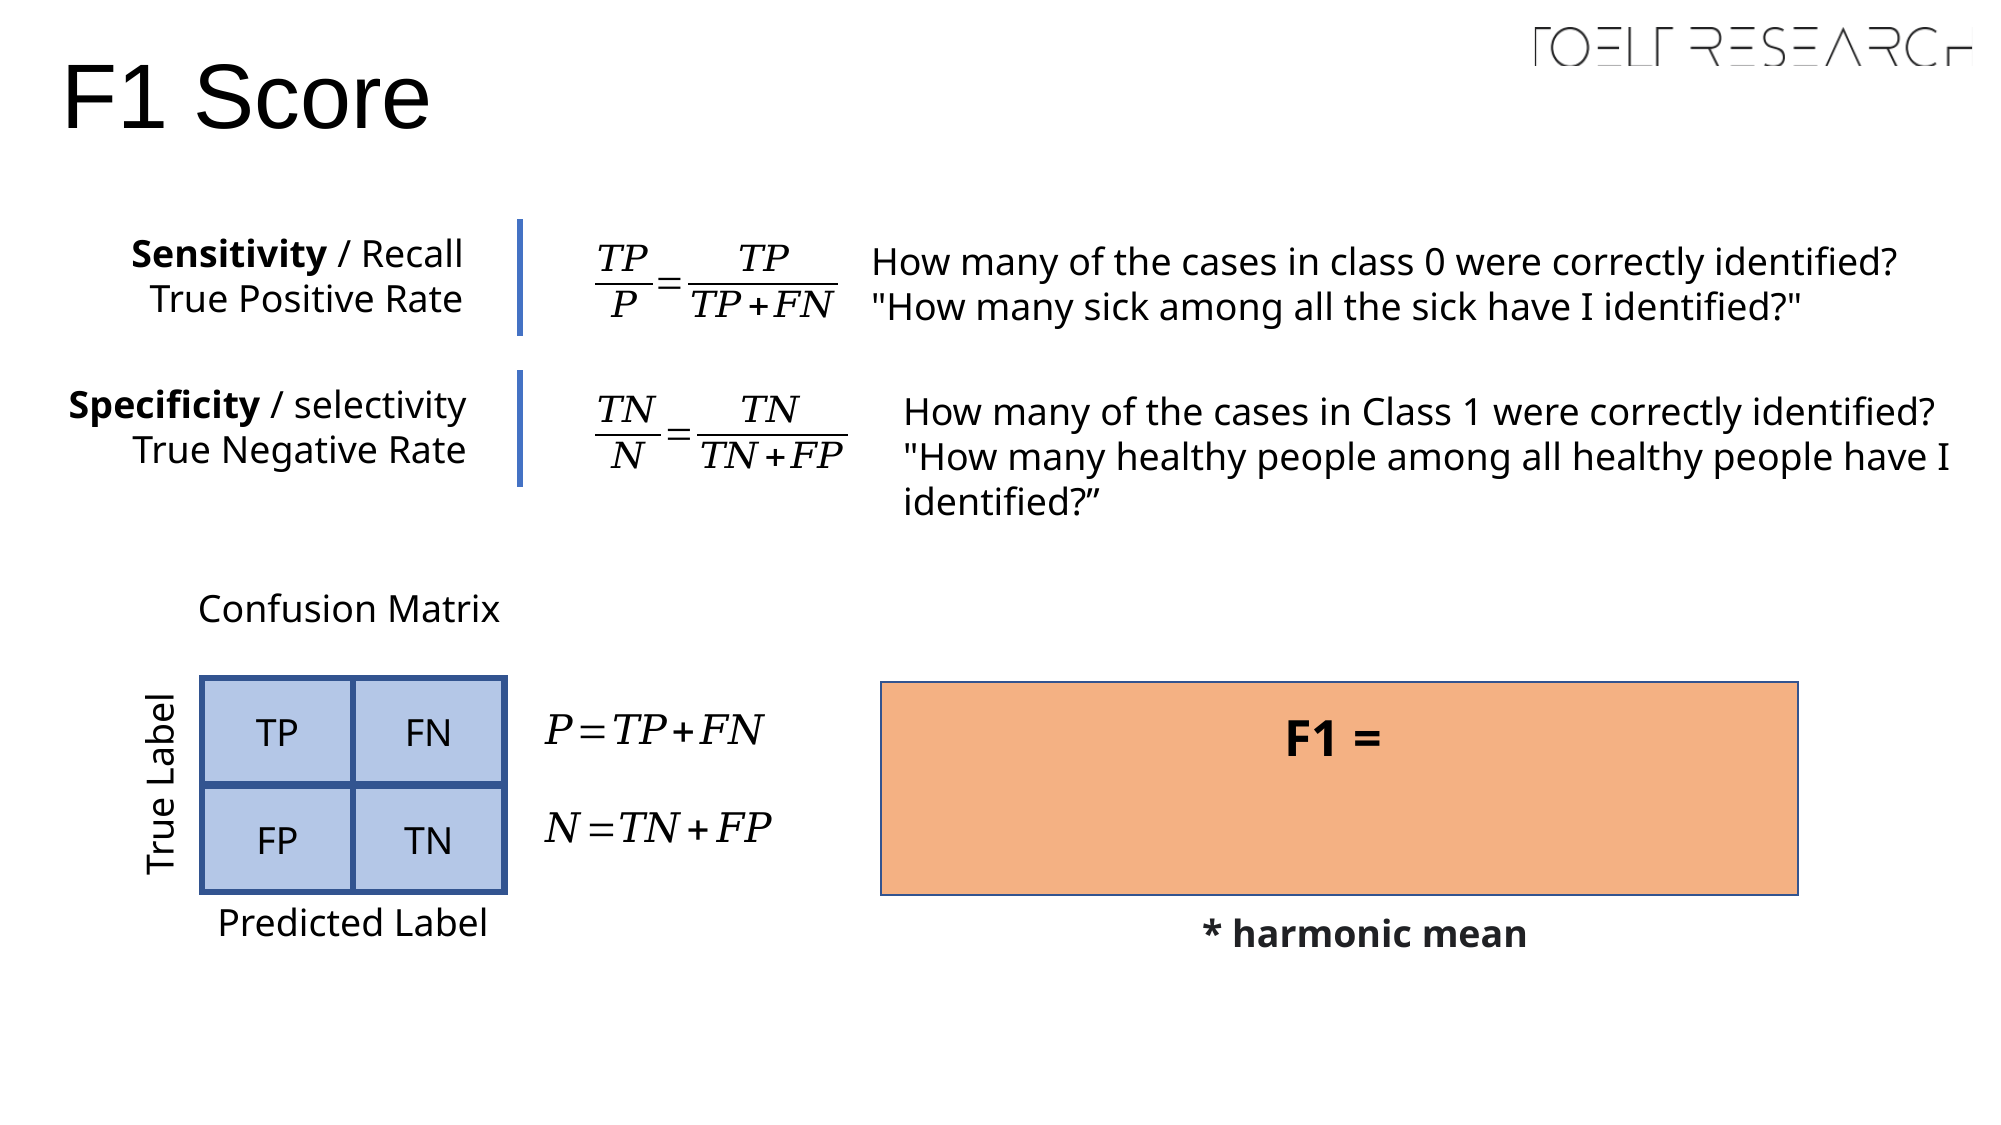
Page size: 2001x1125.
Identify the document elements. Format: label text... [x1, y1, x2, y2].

text_box How many of the cases in class 0 were correctly identified? "How many sick among all the sick have I identified?" [856, 230, 1924, 335]
text_box * harmonic mean [1187, 902, 1555, 963]
text_box Sensitivity / Recall True Positive Rate [116, 222, 479, 328]
text_box How many of the cases in Class 1 were correctly identified? "How many healthy people among all healthy people have I identified?” [888, 380, 1975, 531]
text_box Confusion Matrix [183, 577, 516, 638]
text_box FP [201, 785, 352, 893]
text_box [880, 681, 1799, 896]
text_box Specificity / selectivity True Negative Rate [53, 373, 482, 478]
text_box TN [352, 785, 505, 893]
text_box Predicted Label [202, 892, 504, 952]
text_box FN [352, 677, 505, 785]
text_box True Label [128, 677, 189, 891]
text_box TP [201, 677, 352, 785]
title F1 Score [46, 32, 1772, 166]
